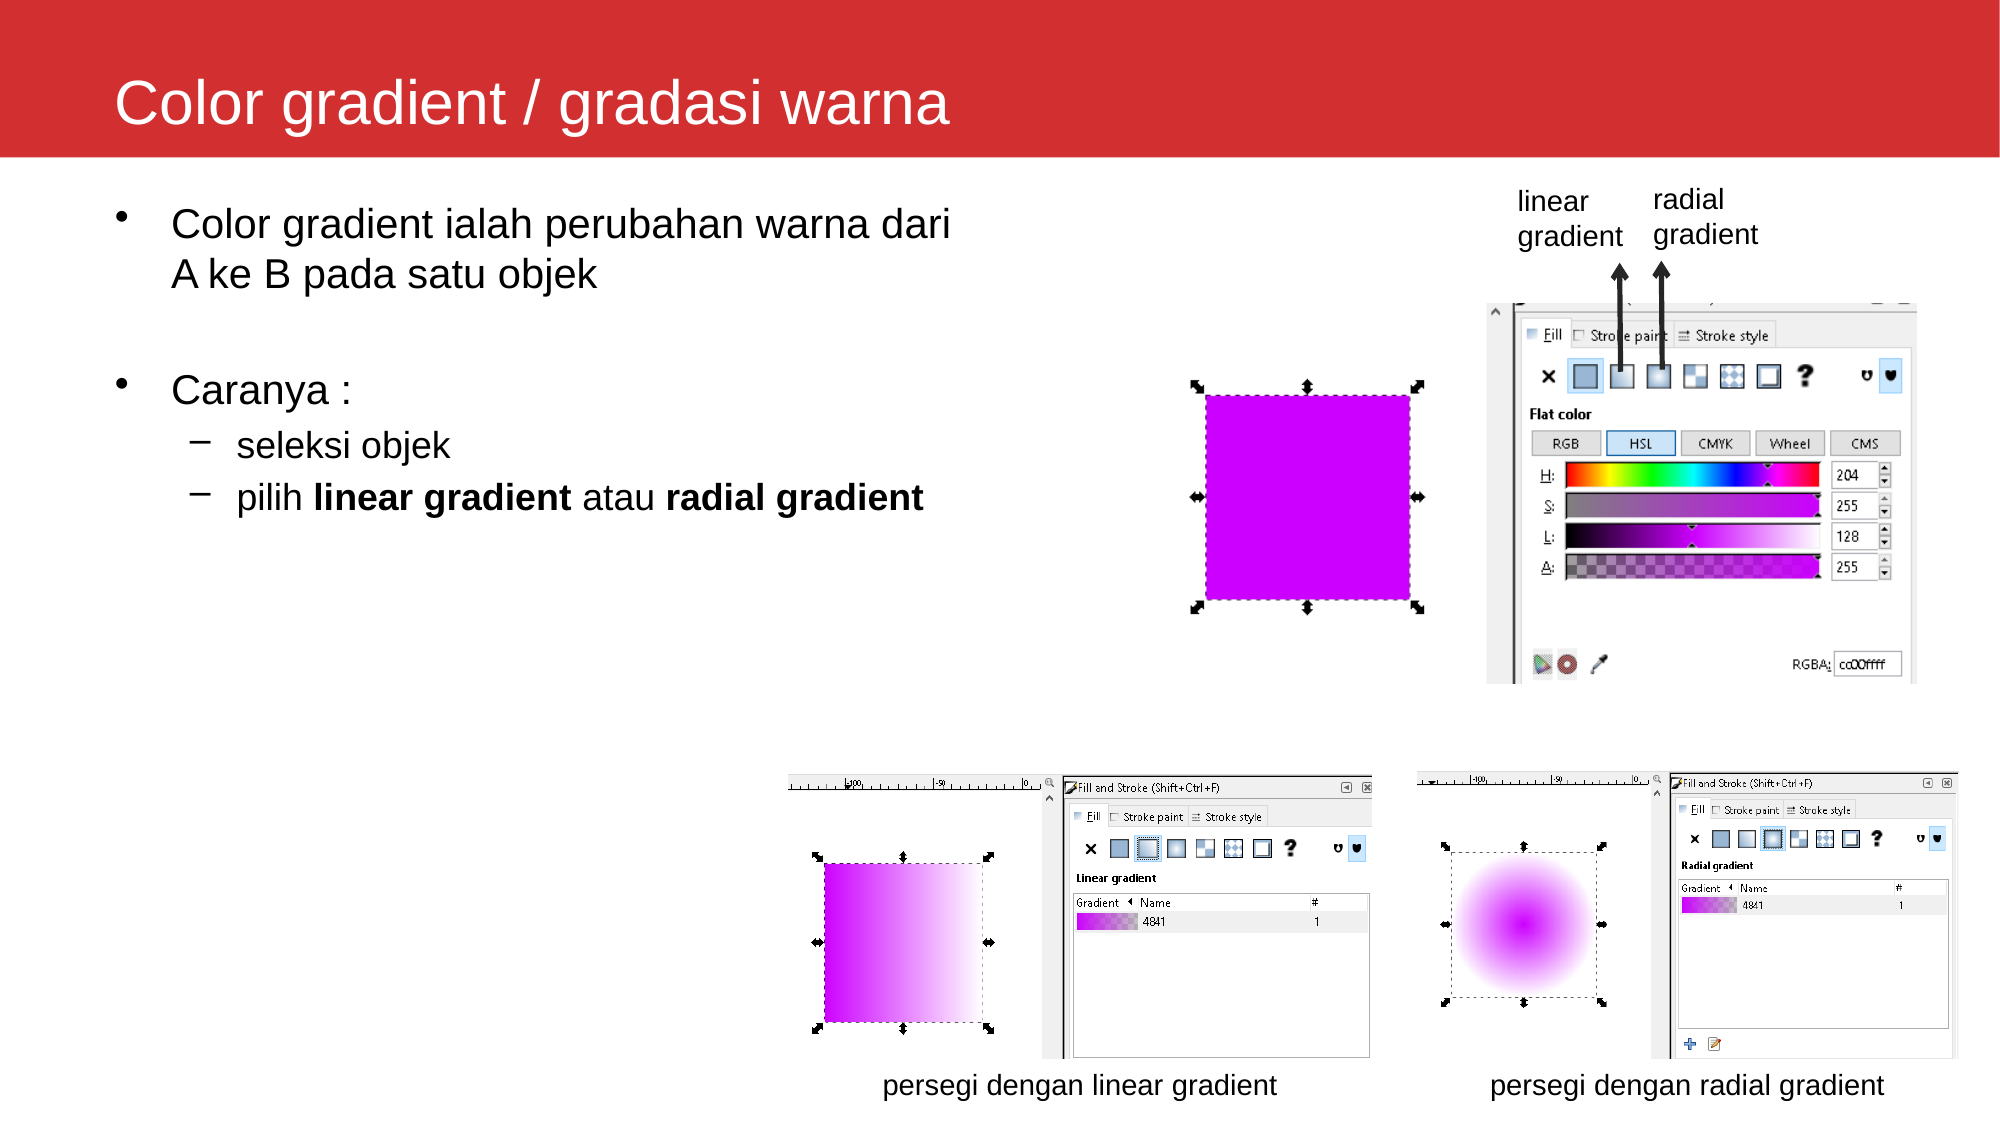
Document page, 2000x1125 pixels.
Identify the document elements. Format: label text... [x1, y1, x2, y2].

text_box persegi dengan radial gradient [1417, 1059, 1959, 1109]
picture [788, 774, 1372, 1059]
title Color gradient / gradasi warna [99, 44, 1900, 155]
text_box radial gradient [1638, 173, 1774, 258]
text_box linear gradient [1503, 175, 1639, 260]
list Color gradient ialah perubahan warna dari A ke B pada satu objek Caranya : seleksi objek pilih linear gradient atau radial gradient [99, 188, 999, 1006]
picture [1154, 303, 1917, 684]
text_box persegi dengan linear gradient [788, 1059, 1372, 1109]
picture [1417, 770, 1959, 1059]
